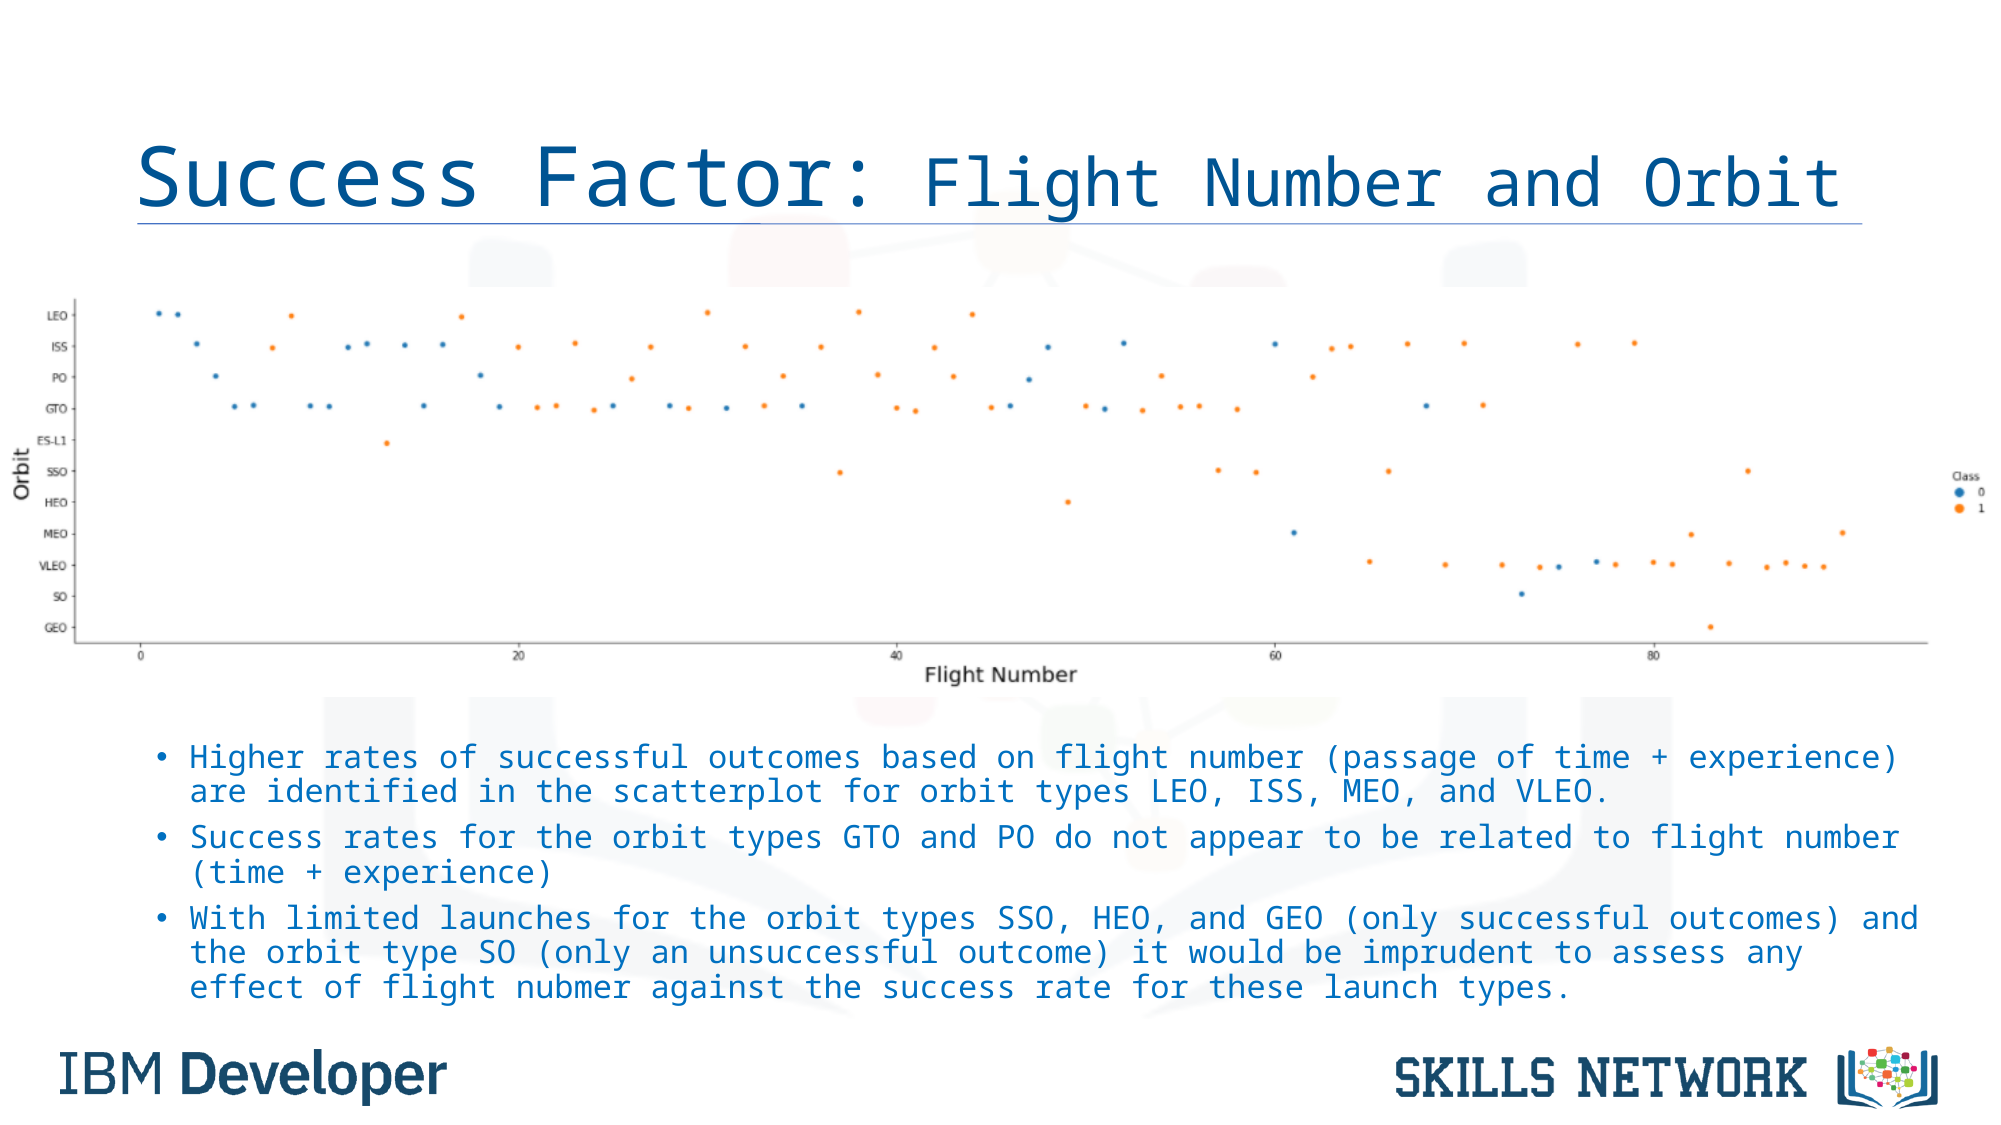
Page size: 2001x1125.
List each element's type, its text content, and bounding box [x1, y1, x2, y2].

title Success Factor: Flight Number and Orbit [118, 70, 1867, 287]
picture [55, 1045, 459, 1108]
picture [0, 287, 2000, 697]
picture [1390, 1045, 1945, 1111]
list Higher rates of successful outcomes based on flight number (passage of time + experience) are identified in the scatterplot for orbit types LEO, ISS, MEO, and VLEO. Success rates for the orbit types GTO and PO do not appear to be related to flight number (time + experience) With limited launches for the orbit types SSO, HEO, and GEO (only successful outcomes) and the orbit type SO (only an unsuccessful outcome) it would be imprudent to assess any effect of flight nubmer against the success rate for these launch types. [141, 733, 1946, 1014]
